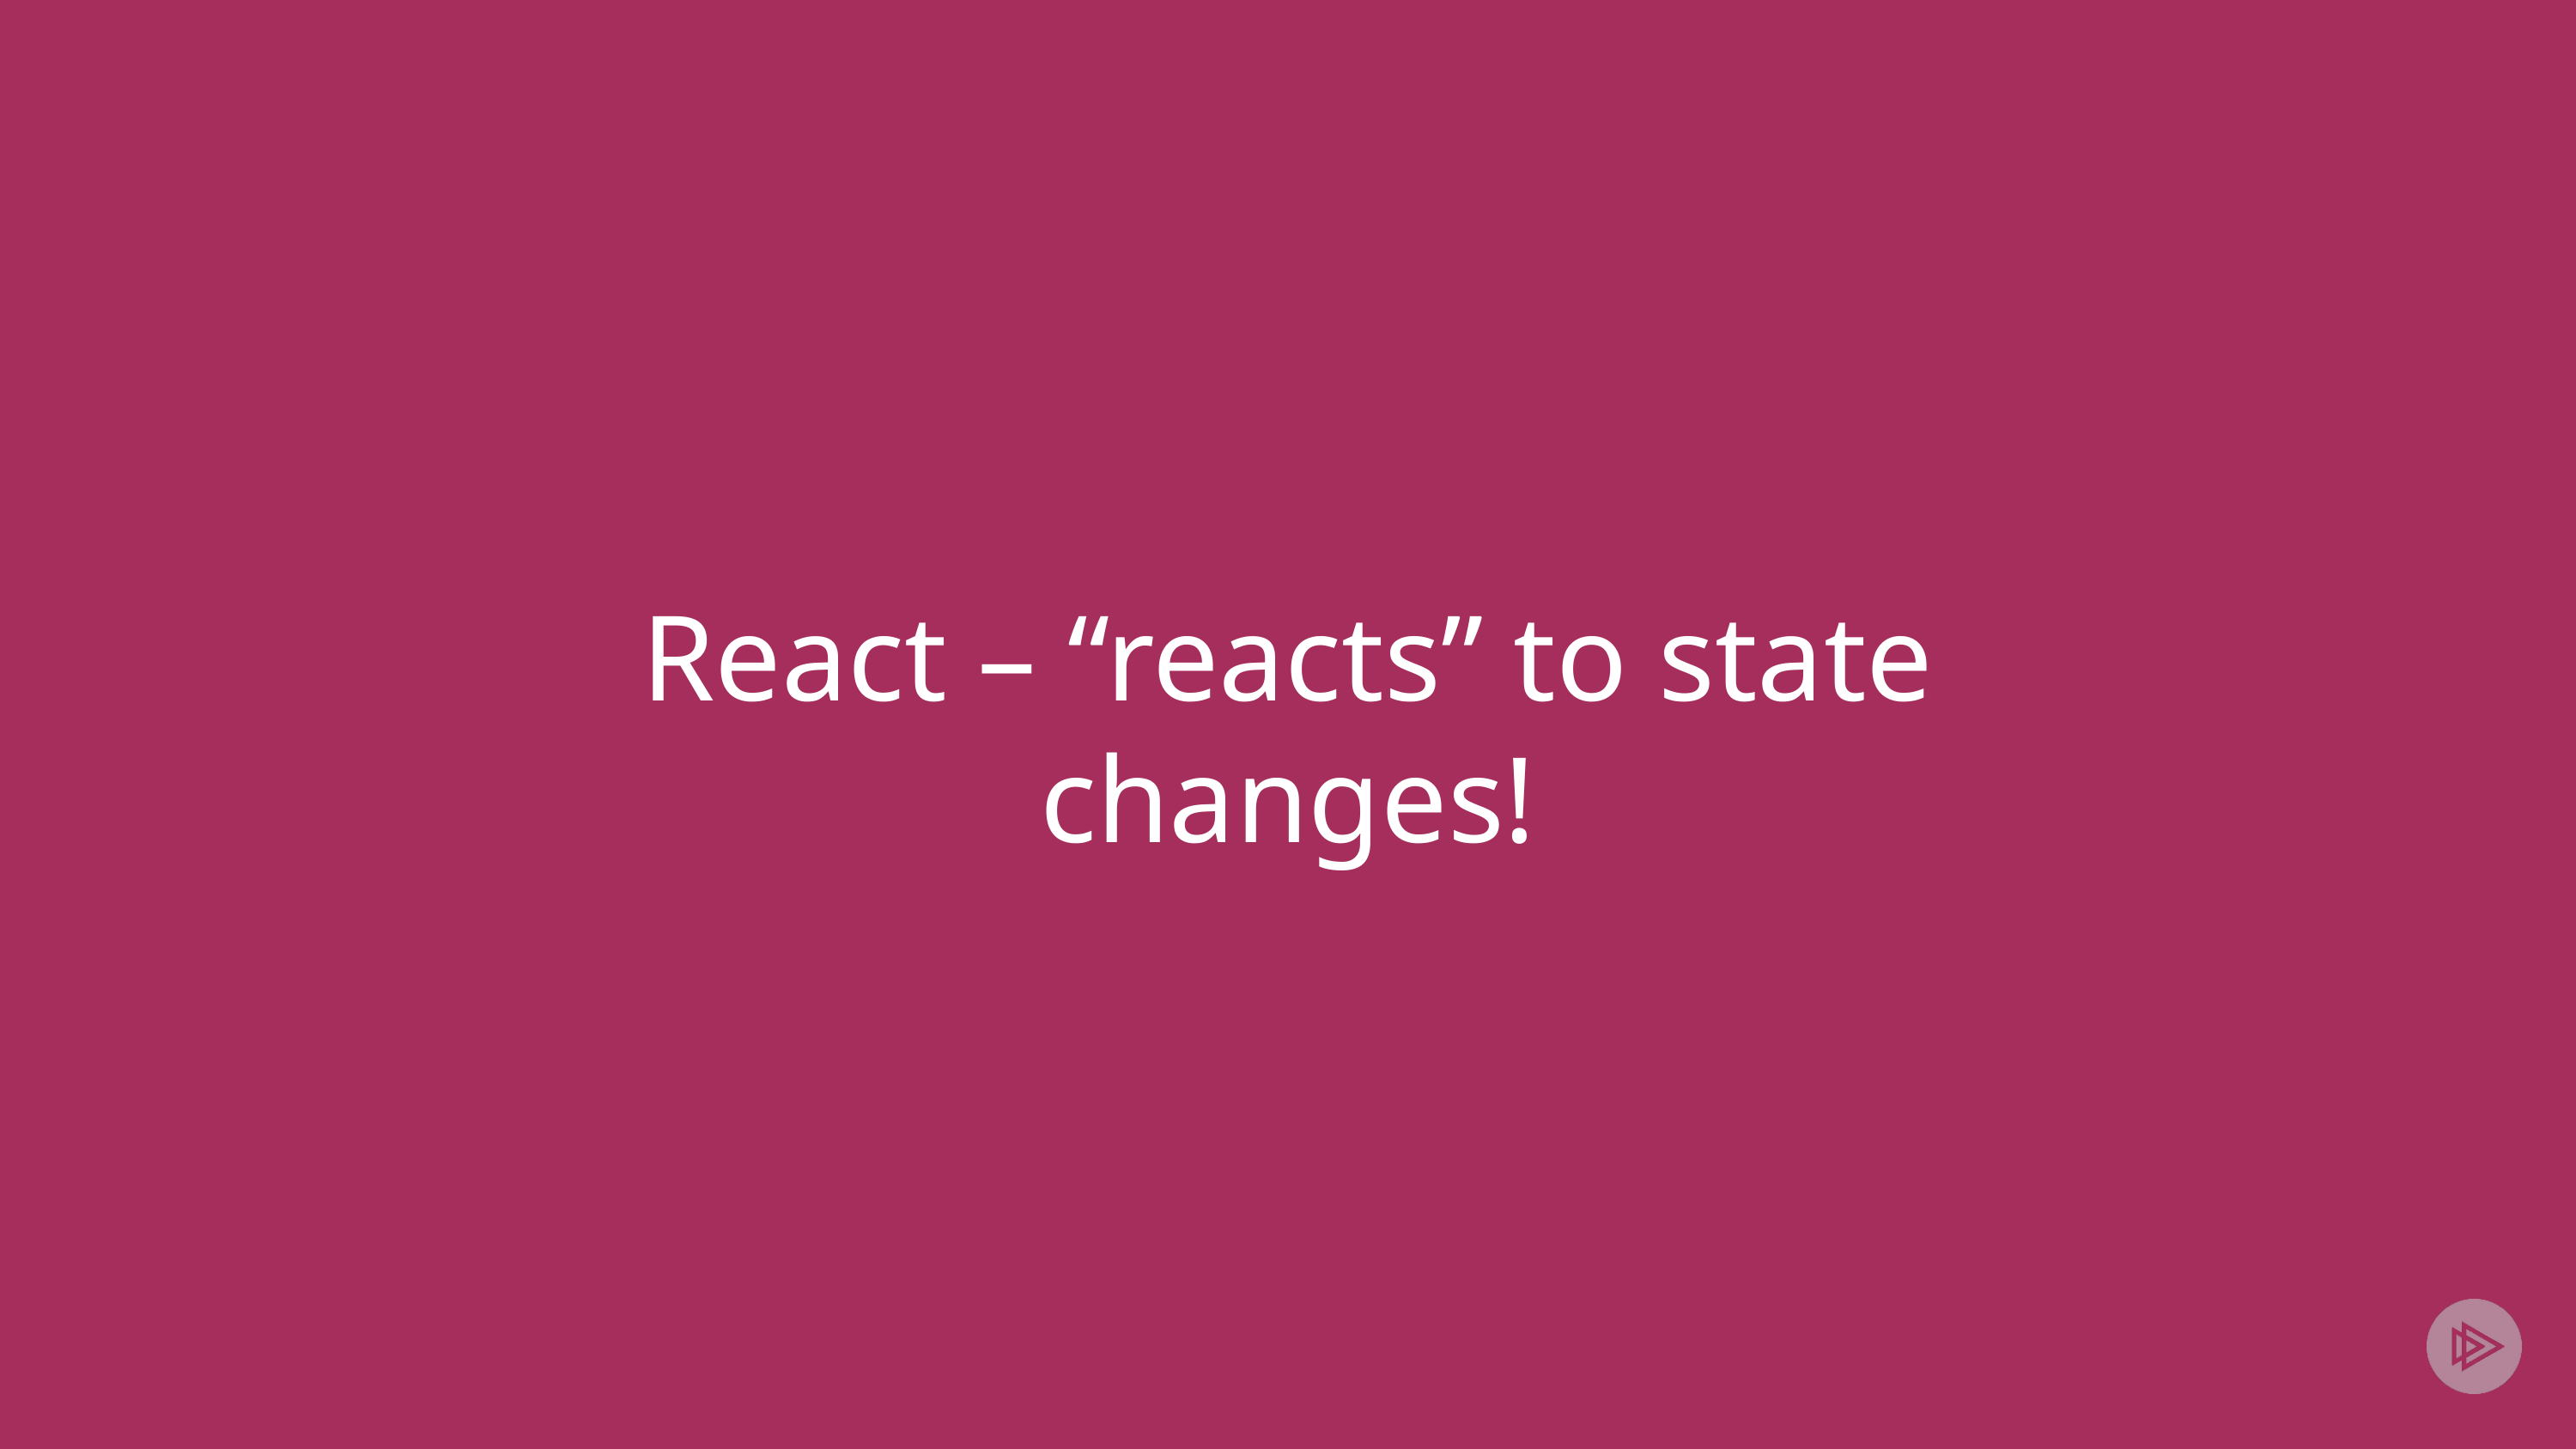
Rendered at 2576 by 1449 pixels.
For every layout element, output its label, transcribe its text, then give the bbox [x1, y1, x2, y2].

title React – “reacts” to state changes! [449, 246, 2127, 1203]
